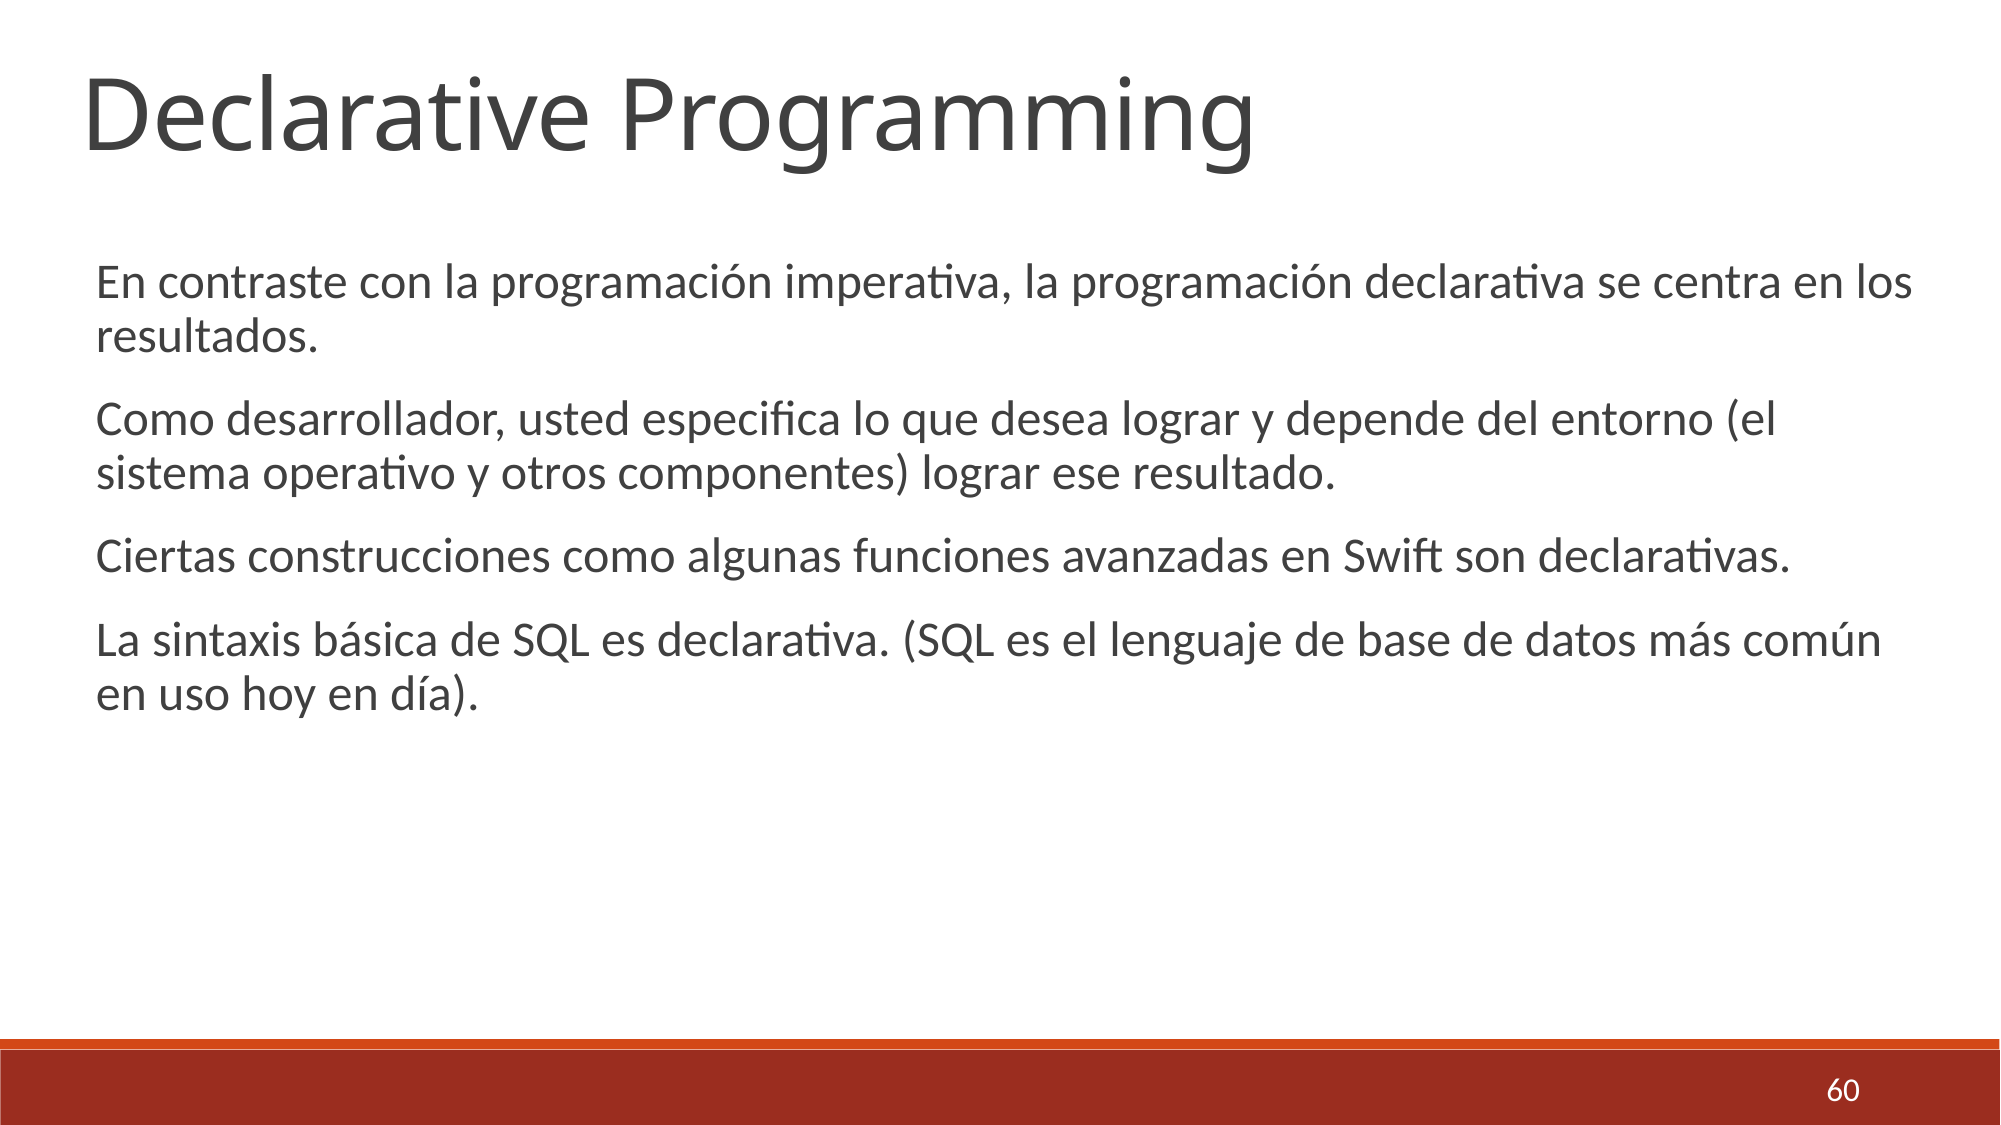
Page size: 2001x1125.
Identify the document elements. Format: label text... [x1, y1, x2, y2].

slide_number 60 [126, 1061, 1875, 1115]
text_box Declarative Programming [65, 61, 1917, 297]
text_box En contraste con la programación imperativa, la programación declarativa se centra en los resultados. Como desarrollador, usted especifica lo que desea lograr y depende del entorno (el sistema operativo y otros componentes) lograr ese resultado. Ciertas construcciones como algunas funciones avanzadas en Swift son declarativas. La sintaxis básica de SQL es declarativa. (SQL es el lenguaje de base de datos más común en uso hoy en día). [66, 248, 1953, 900]
